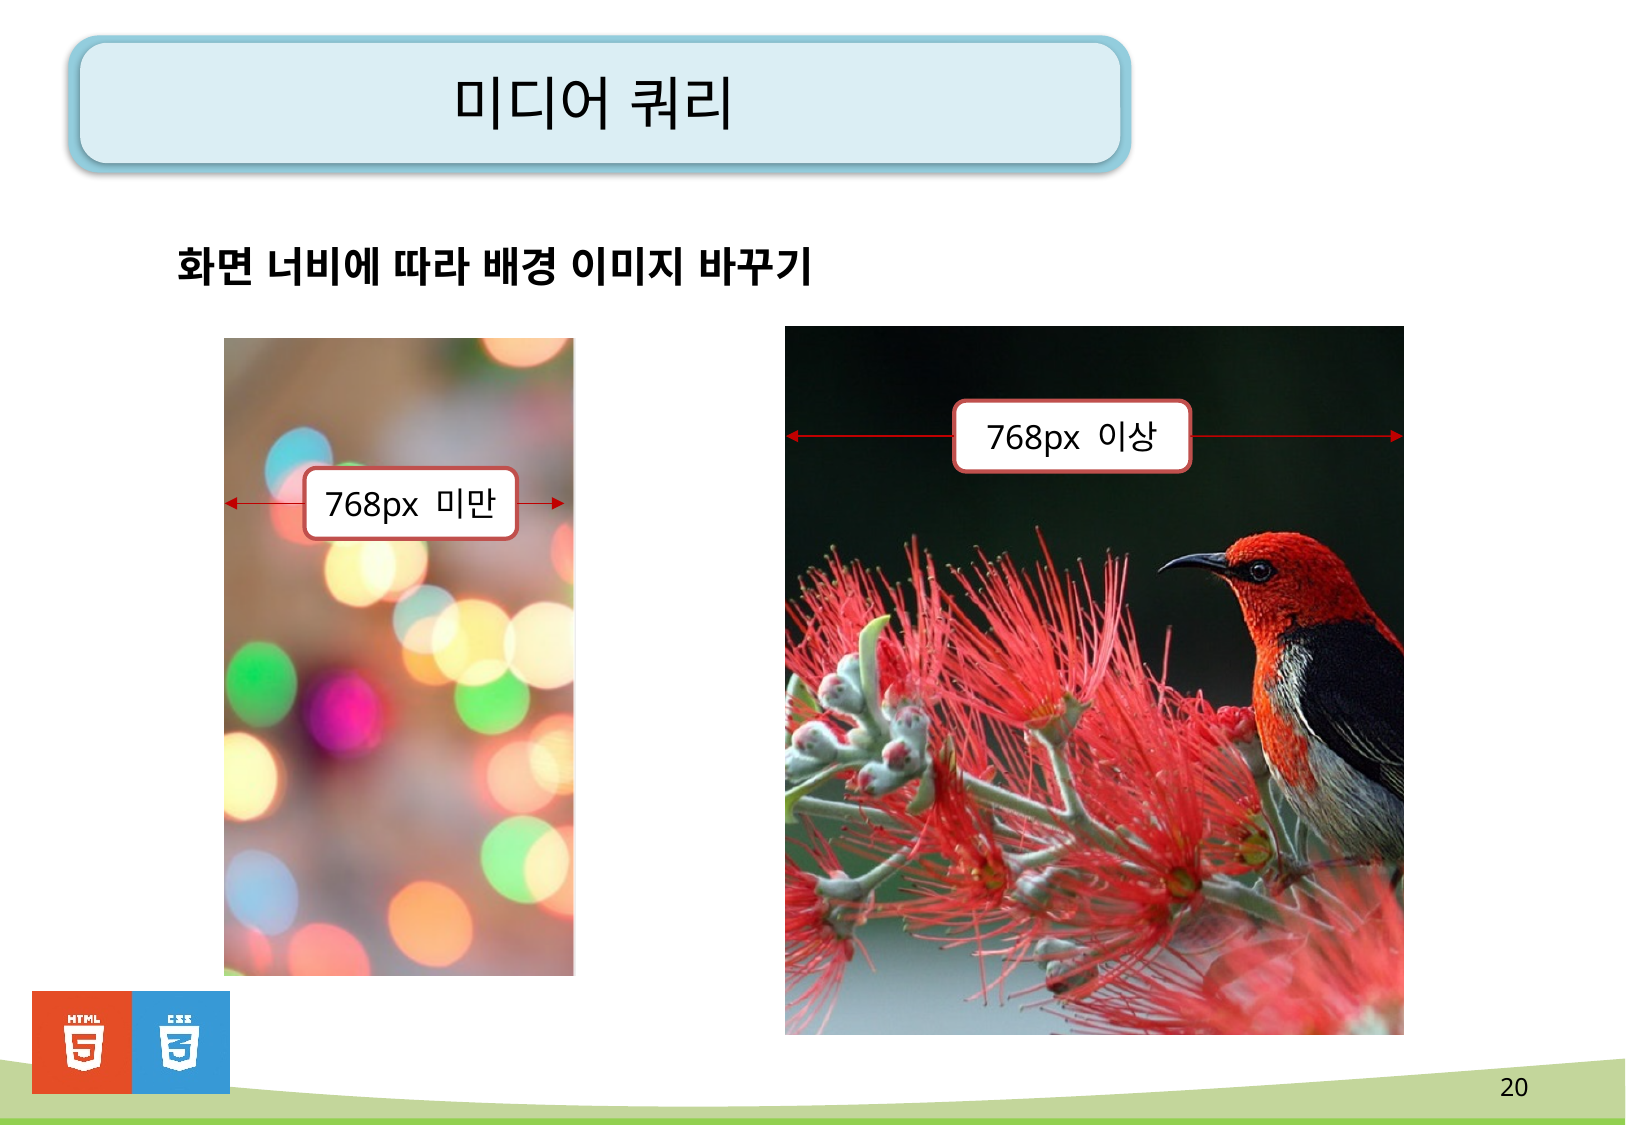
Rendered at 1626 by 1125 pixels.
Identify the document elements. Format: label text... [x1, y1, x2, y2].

picture [32, 991, 230, 1094]
text_box 화면 너비에 따라 배경 이미지 바꾸기 [162, 208, 1250, 298]
slide_number 20 [1452, 1058, 1544, 1119]
picture [224, 337, 577, 976]
title 미디어 쿼리 [68, 32, 1121, 173]
picture [785, 326, 1404, 1036]
